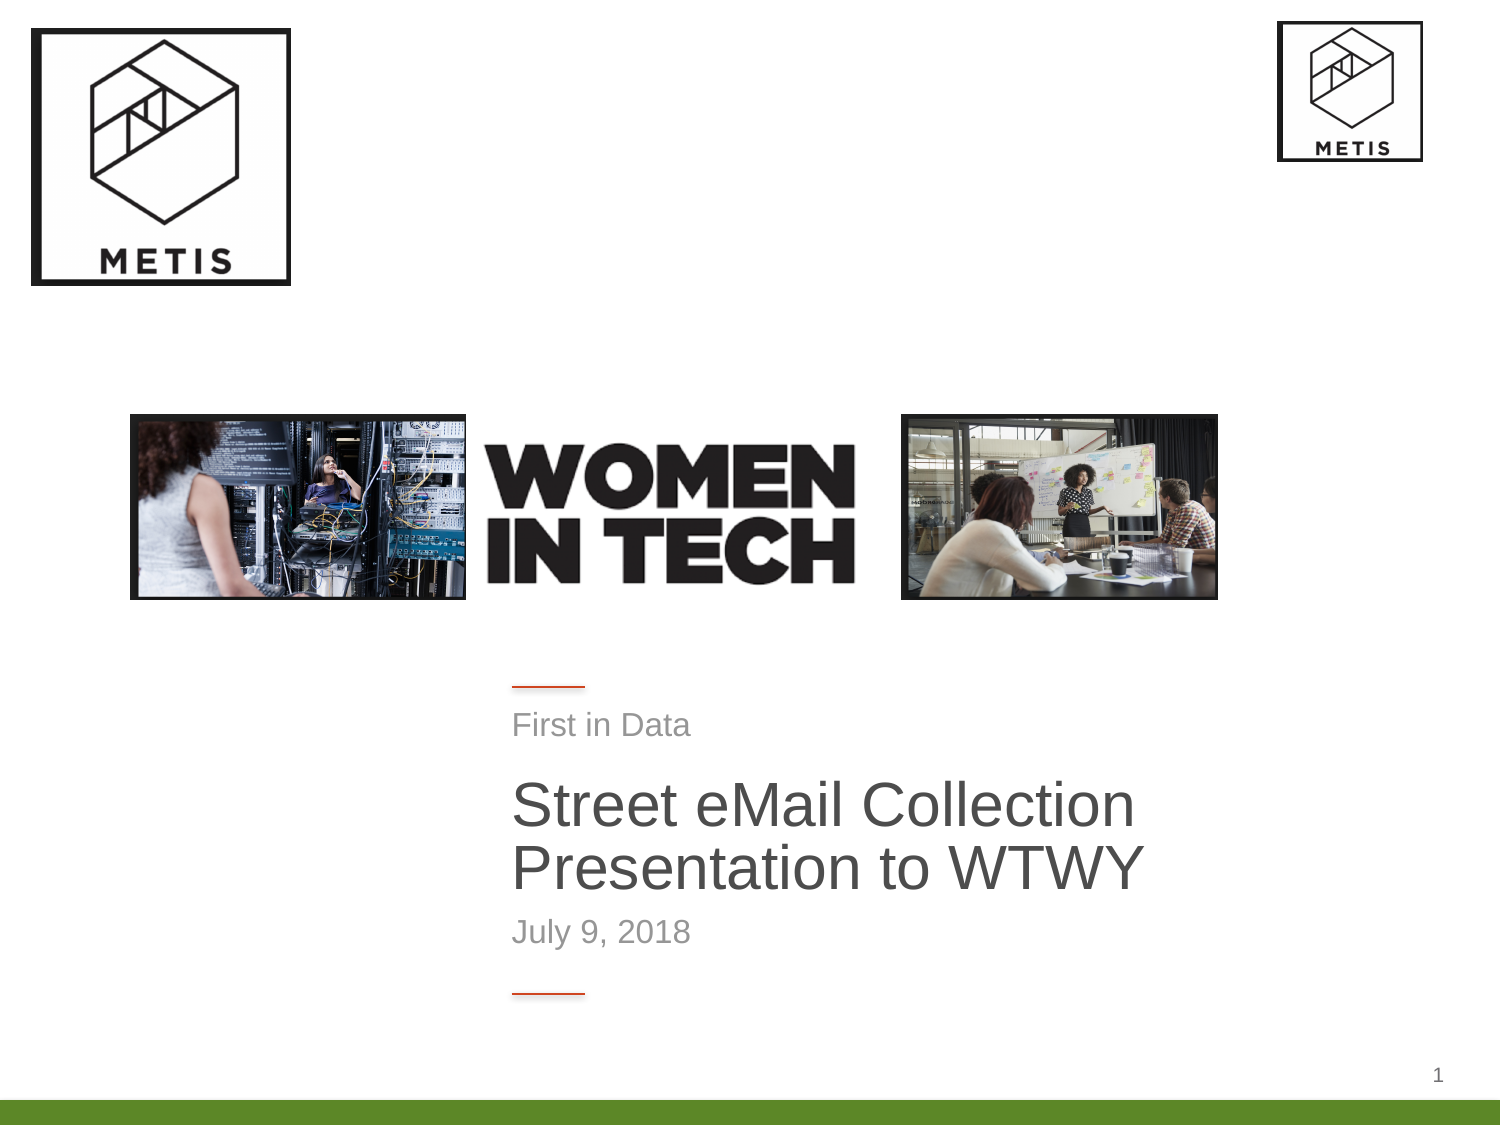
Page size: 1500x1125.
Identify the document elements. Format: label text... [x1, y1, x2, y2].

picture [31, 28, 291, 286]
picture [1277, 21, 1423, 162]
list July 9, 2018 [511, 916, 1299, 982]
picture [130, 414, 877, 600]
title Street eMail Collection Presentation to WTWY [511, 769, 1403, 909]
picture [901, 414, 1218, 600]
